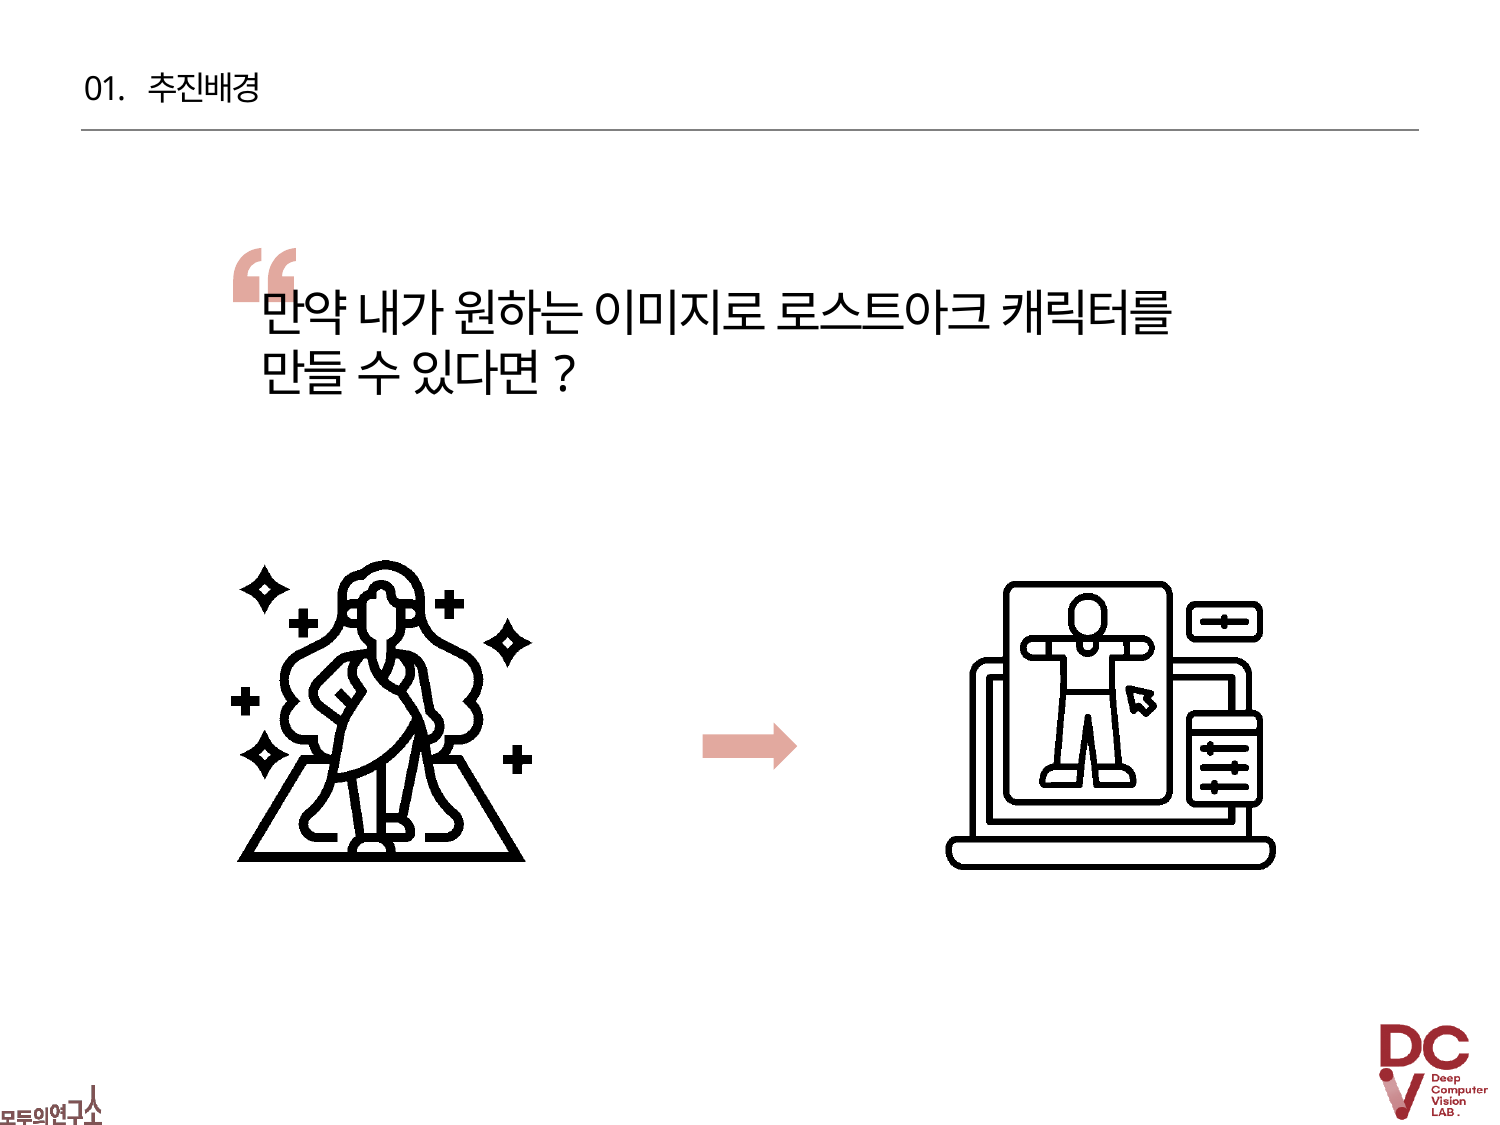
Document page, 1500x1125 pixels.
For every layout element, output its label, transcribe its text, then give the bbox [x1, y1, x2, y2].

picture [858, 491, 1340, 975]
text_box [267, 247, 296, 281]
text_box [233, 247, 262, 303]
text_box 만약 내가 원하는 이미지로 로스트아크 캐릭터를 만들 수 있다면? [260, 281, 1241, 402]
text_box 01. 추진배경 [84, 67, 262, 108]
picture [159, 515, 642, 930]
text_box [701, 720, 799, 773]
